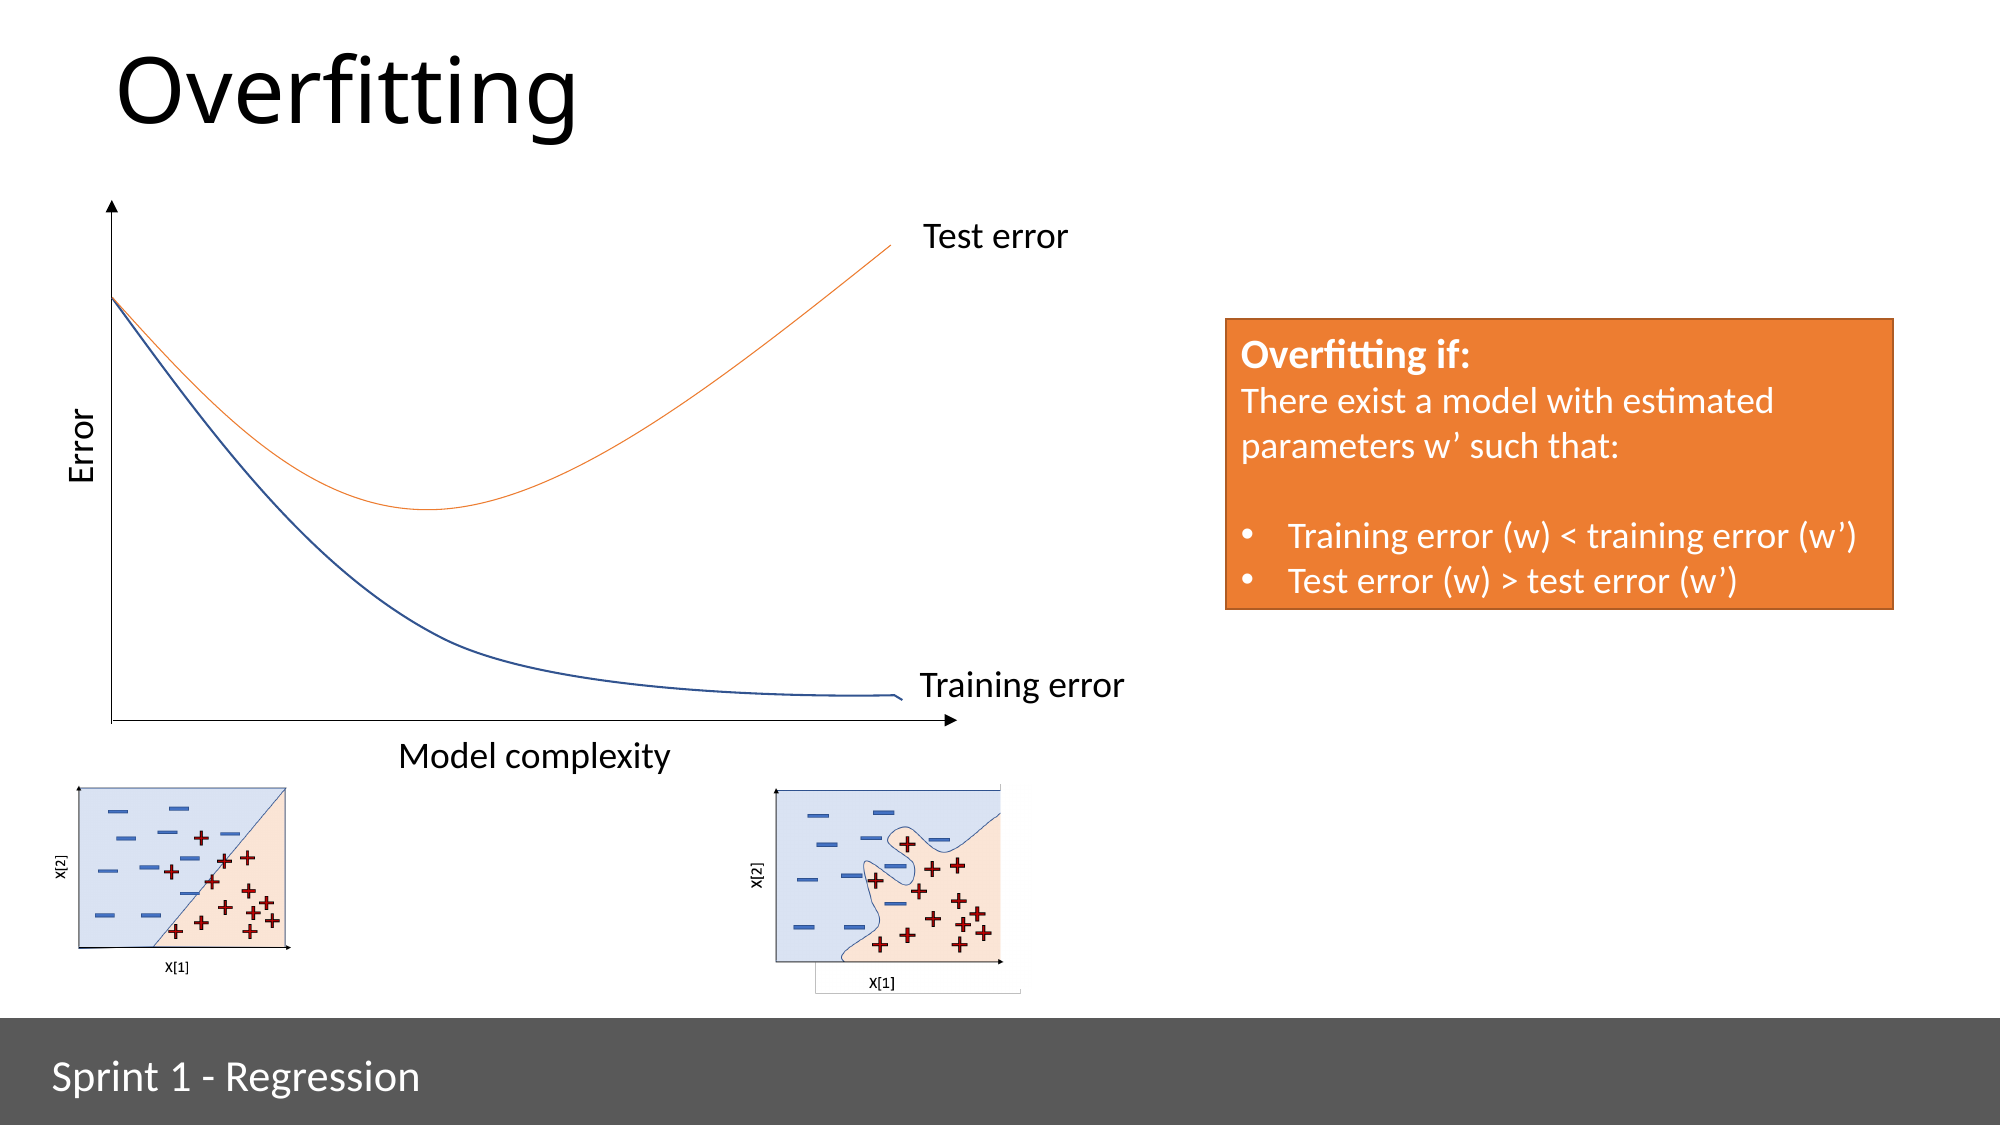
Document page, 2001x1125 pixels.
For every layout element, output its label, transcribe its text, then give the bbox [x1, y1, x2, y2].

text_box Overfitting if: There exist a model with estimated parameters w’ such that: Training error (w) < training error (w’) Test error (w) > test error (w’) [1225, 318, 1894, 610]
text_box Test error [958, 203, 1178, 264]
picture [45, 780, 296, 985]
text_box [111, 199, 958, 724]
picture [741, 782, 1032, 1002]
text_box Training error [958, 652, 1174, 713]
text_box Error [48, 369, 108, 500]
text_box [0, 1019, 2000, 1125]
text_box Model complexity [383, 724, 693, 784]
title Overfitting [99, 0, 1900, 188]
